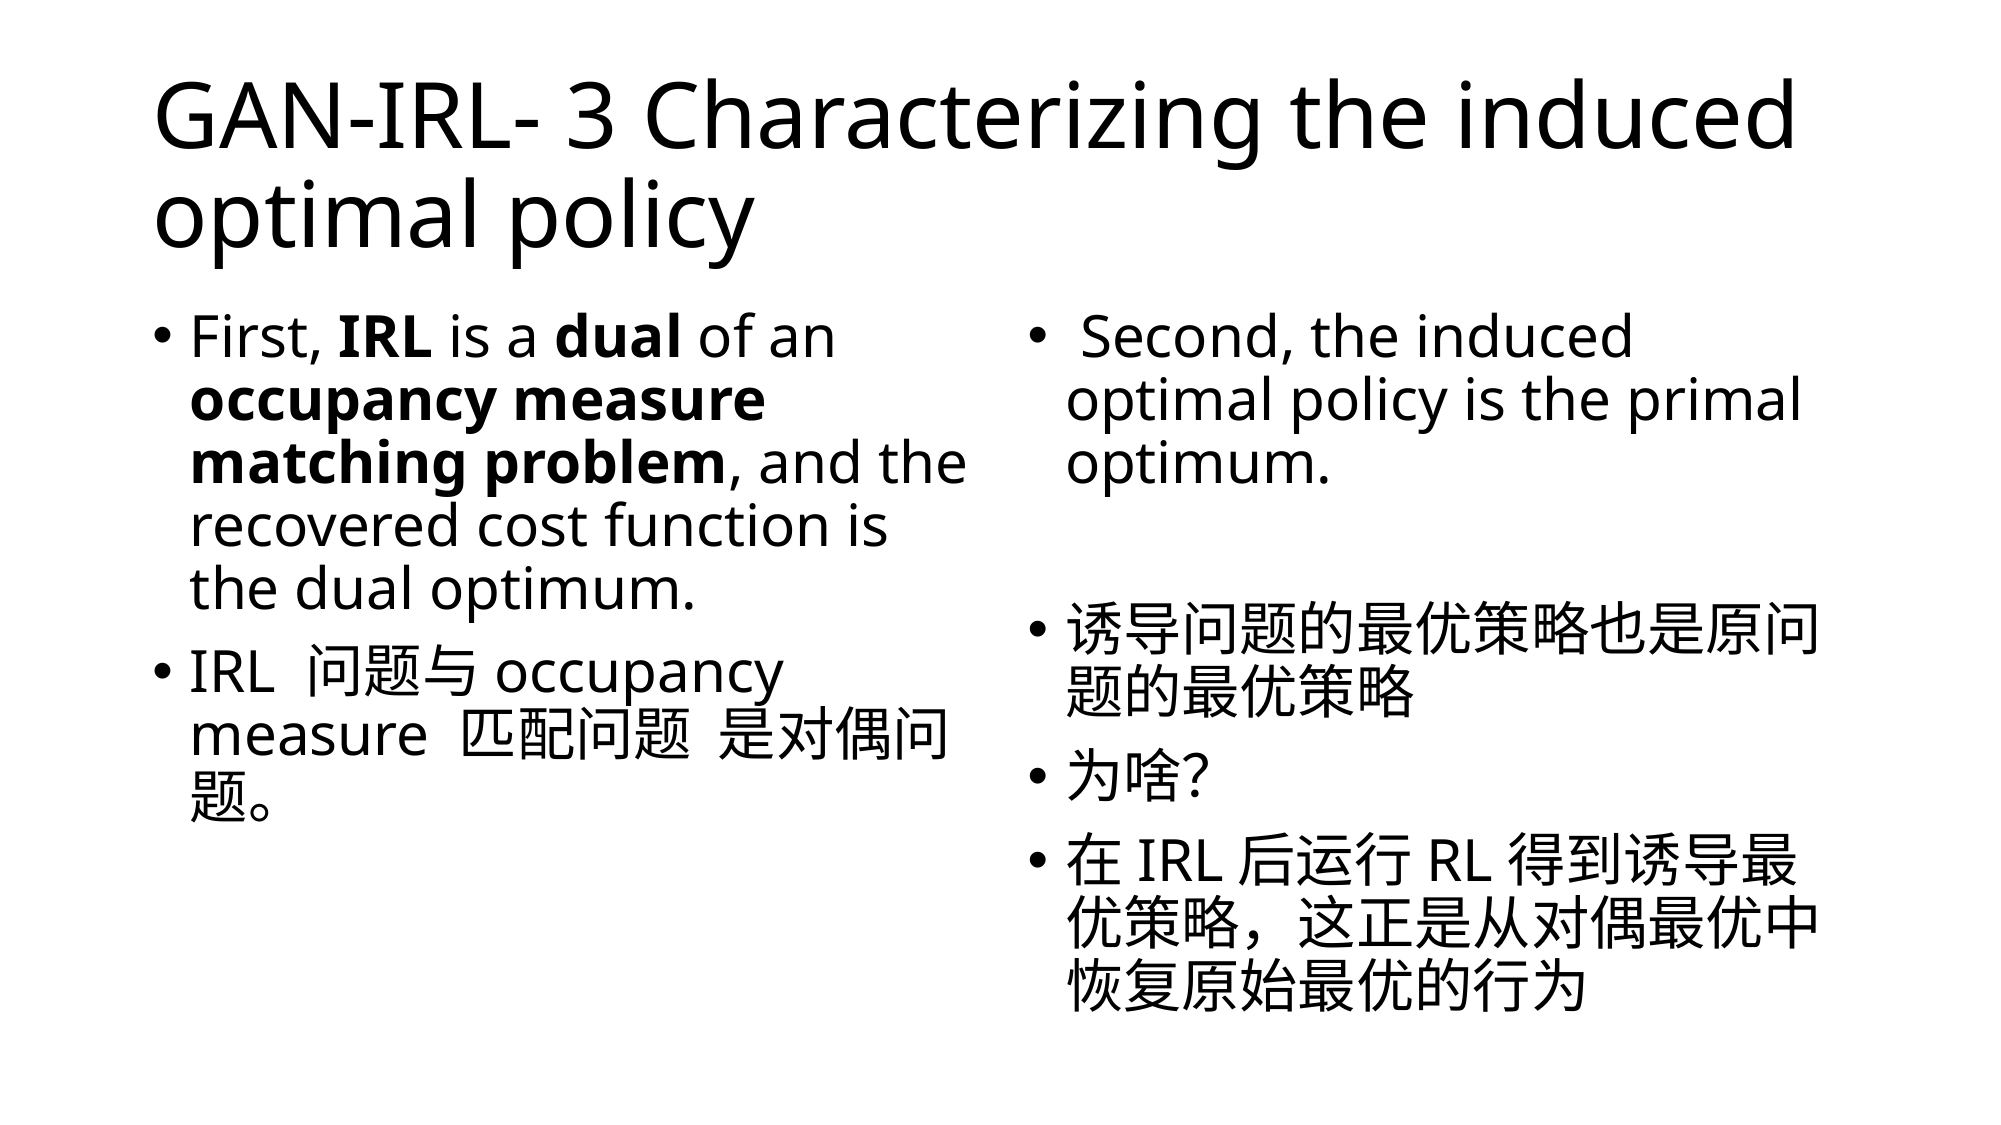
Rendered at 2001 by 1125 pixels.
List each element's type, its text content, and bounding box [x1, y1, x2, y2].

title GAN-IRL- 3 Characterizing the induced optimal policy [137, 59, 1863, 278]
list Second, the induced optimal policy is the primal optimum. 诱导问题的最优策略也是原问题的最优策略 为啥？ 在IRL后运行RL得到诱导最优策略，这正是从对偶最优中恢复原始最优的行为 [1012, 299, 1863, 1014]
list First, IRL is a dual of an occupancy measure matching problem, and the recovered cost function is the dual optimum. IRL 问题与occupancy measure 匹配问题 是对偶问题。 [137, 299, 988, 1014]
